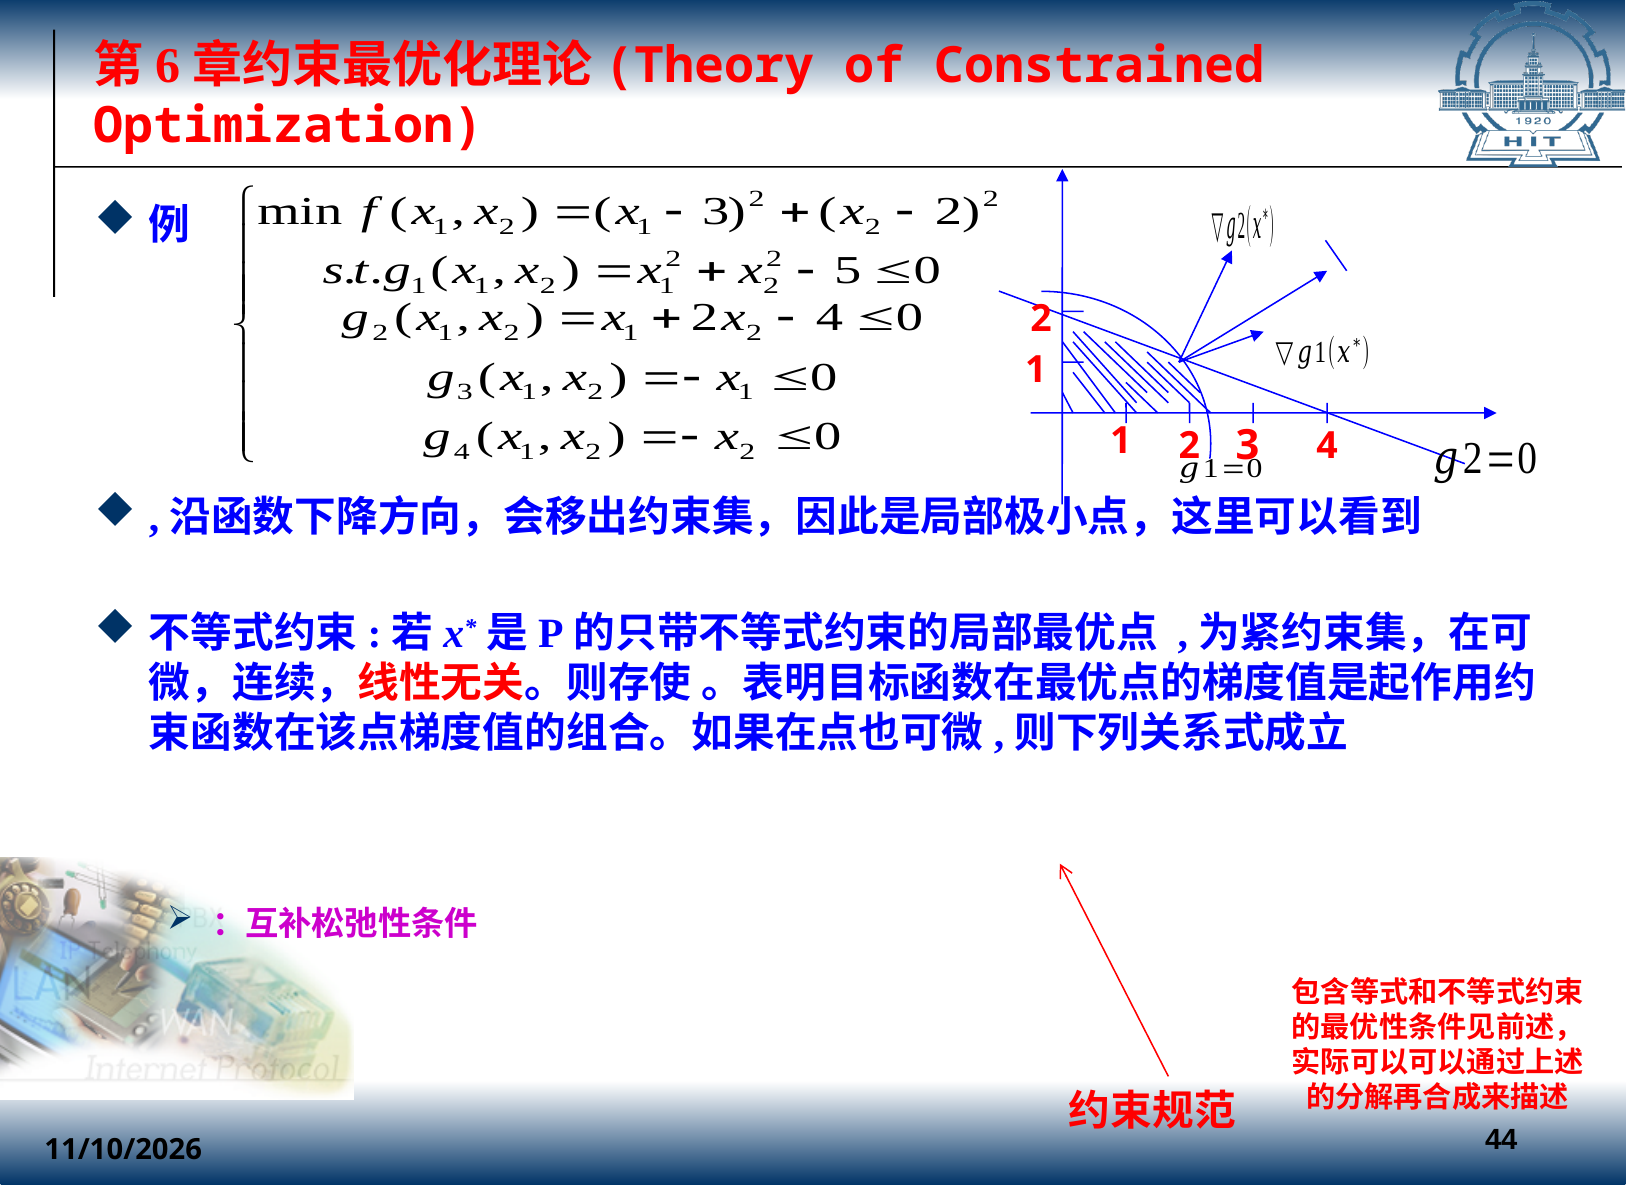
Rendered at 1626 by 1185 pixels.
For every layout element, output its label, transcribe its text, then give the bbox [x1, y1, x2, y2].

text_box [221, 178, 993, 471]
text_box 约束规范 [998, 1076, 1306, 1142]
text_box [1059, 863, 1169, 1077]
text_box 包含等式和不等式约束的最优性条件见前述，实际可以可以通过上述的分解再合成来描述 [1272, 966, 1603, 1121]
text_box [998, 166, 1603, 505]
title 第6章约束最优化理论(Theory of Constrained Optimization) [78, 29, 1498, 155]
picture [1438, 1, 1626, 167]
picture [0, 857, 354, 1100]
